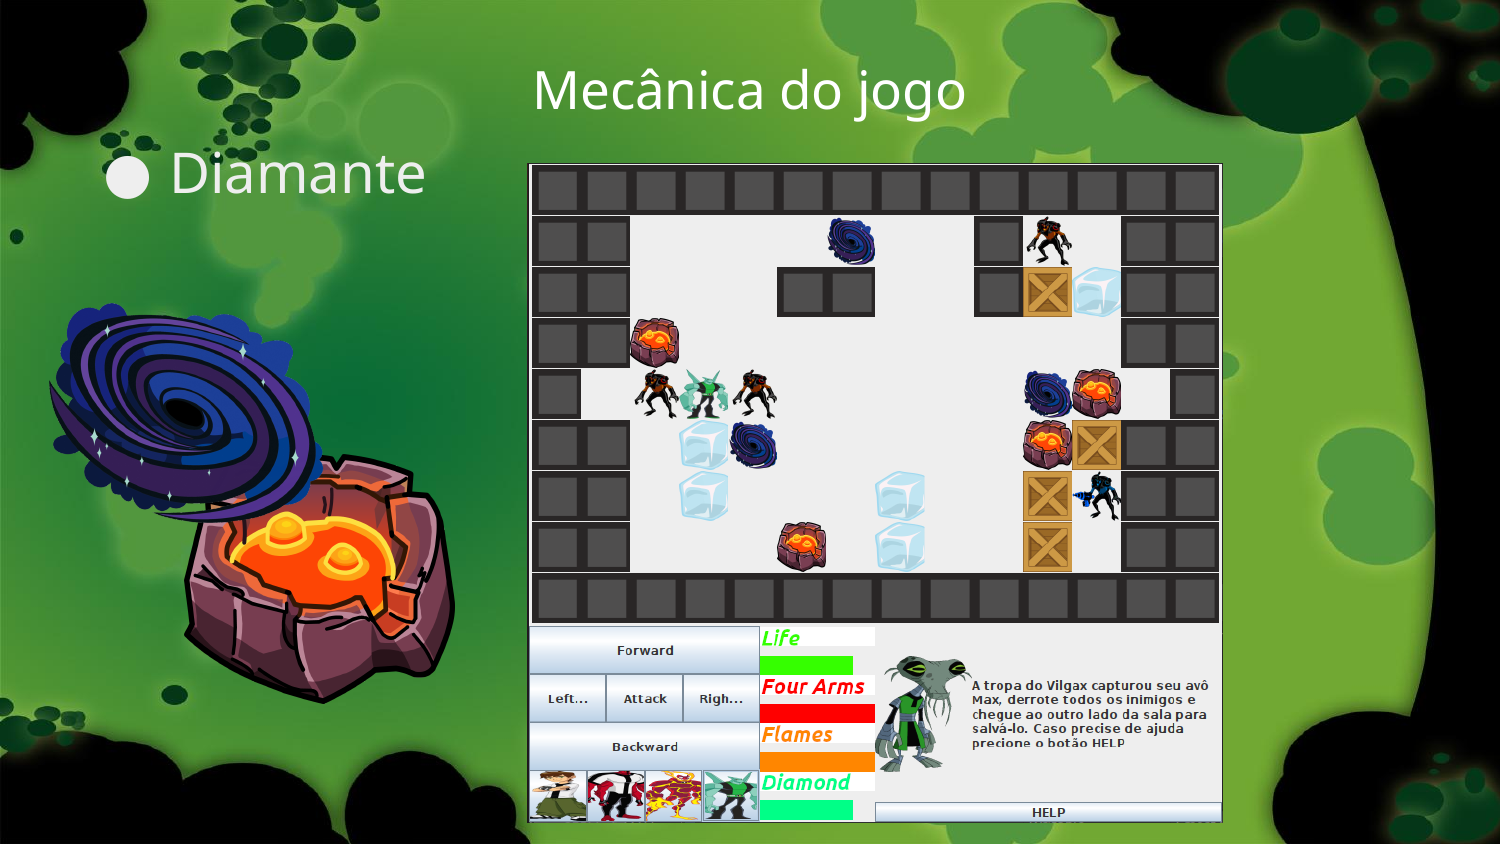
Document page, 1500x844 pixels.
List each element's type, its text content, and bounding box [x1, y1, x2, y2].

text_box Diamante [79, 121, 540, 220]
picture [0, 0, 1500, 844]
title Mecânica do jogo [51, 41, 1449, 136]
